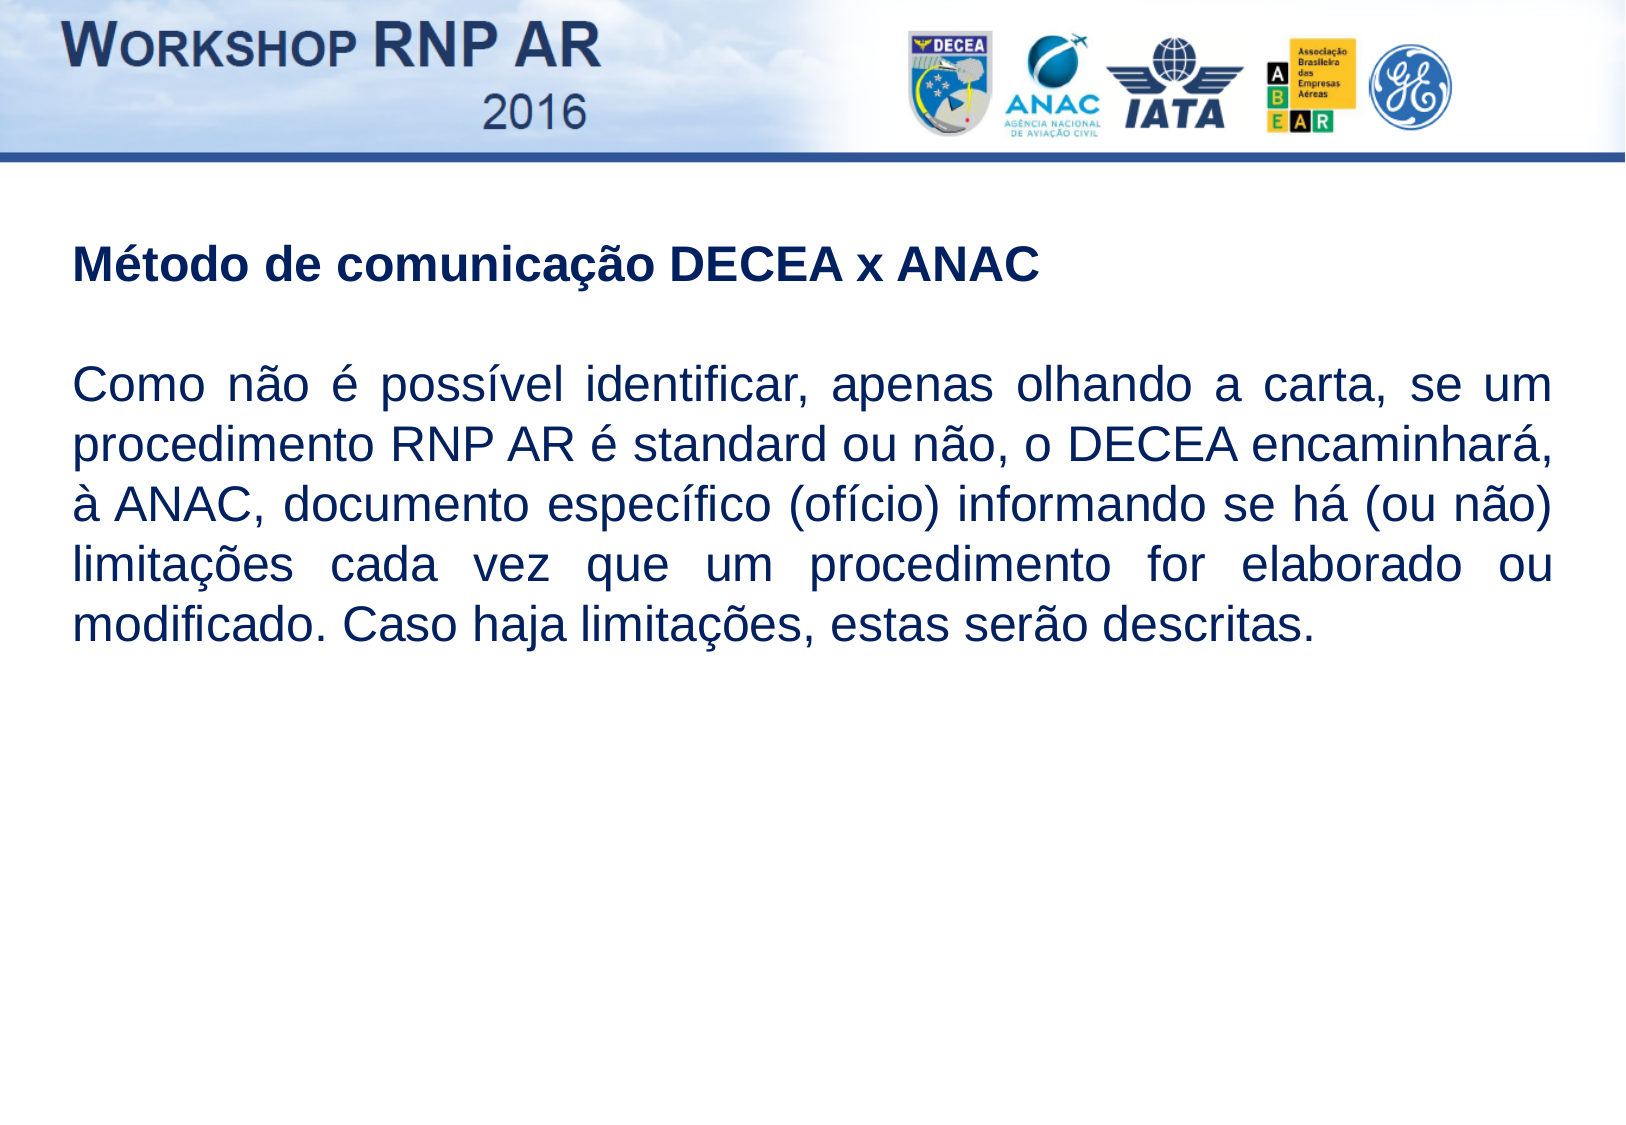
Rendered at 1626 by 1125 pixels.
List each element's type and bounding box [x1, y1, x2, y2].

picture [0, 0, 1625, 946]
